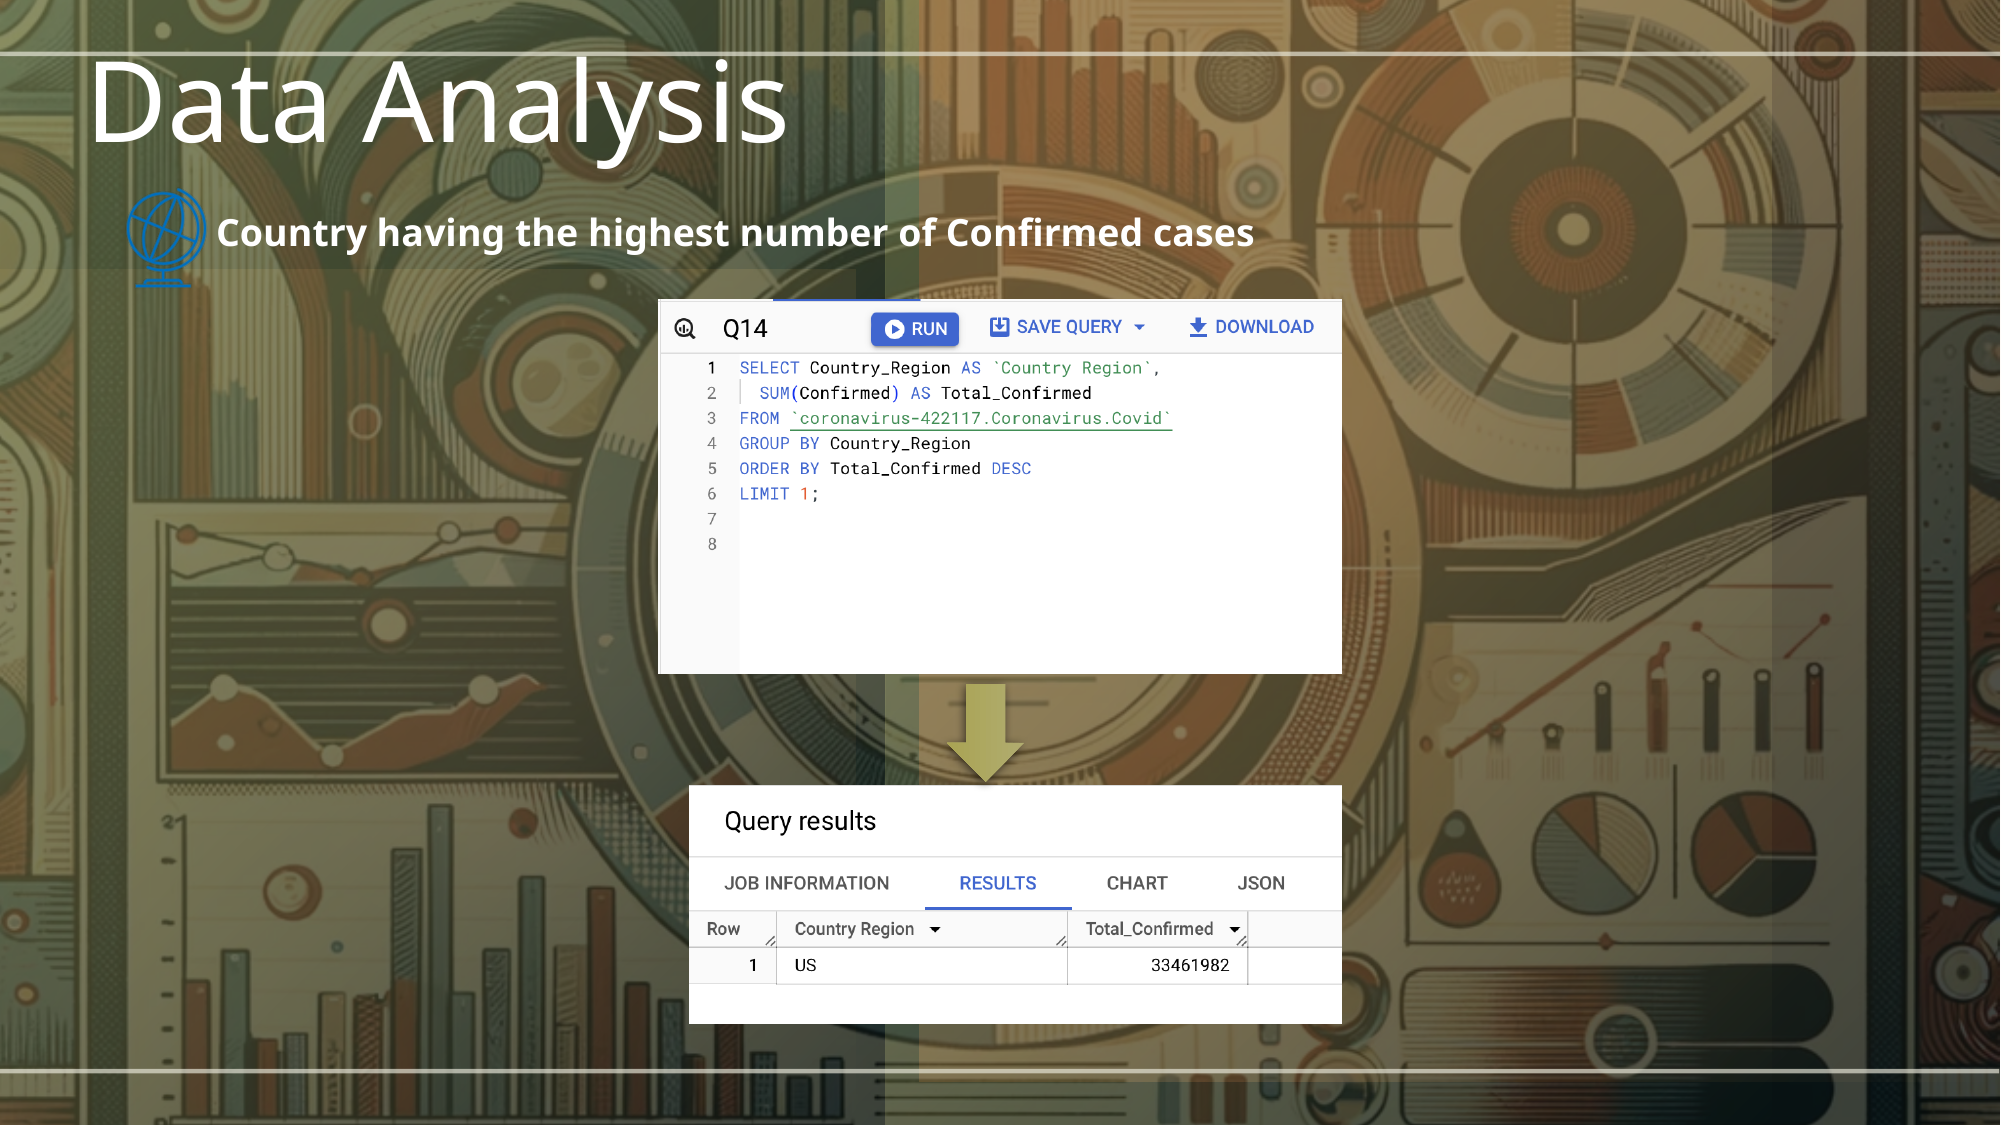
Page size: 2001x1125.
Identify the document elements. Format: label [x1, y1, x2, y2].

picture [689, 785, 1342, 1024]
picture [114, 182, 221, 289]
picture [658, 299, 1342, 674]
list [0, 0, 2000, 53]
list [0, 1072, 2000, 1125]
list [0, 54, 2000, 1070]
